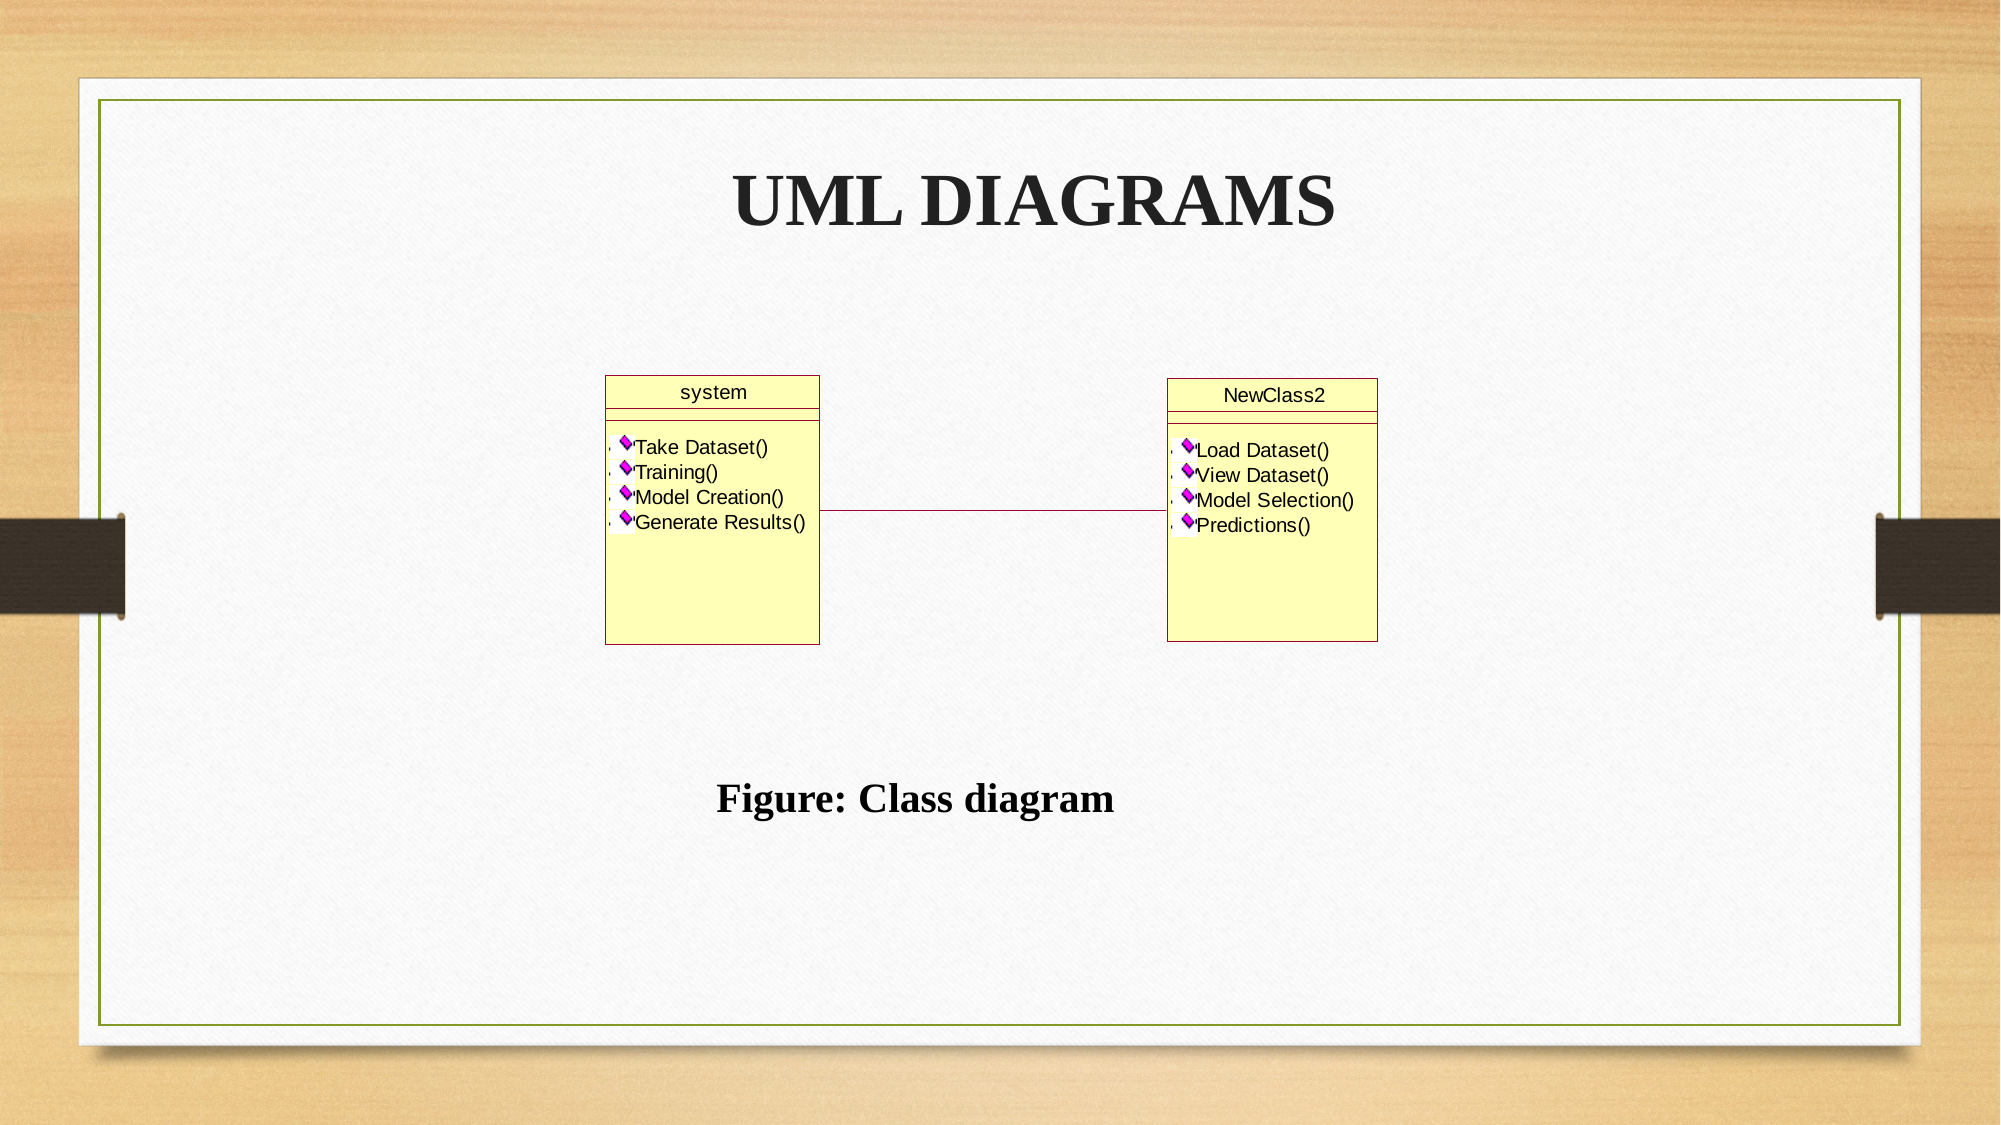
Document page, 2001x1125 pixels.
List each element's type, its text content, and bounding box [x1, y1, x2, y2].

picture [0, 0, 2001, 1125]
text_box Figure: Class diagram [671, 763, 1160, 829]
text_box UML DIAGRAMS [254, 80, 1665, 233]
